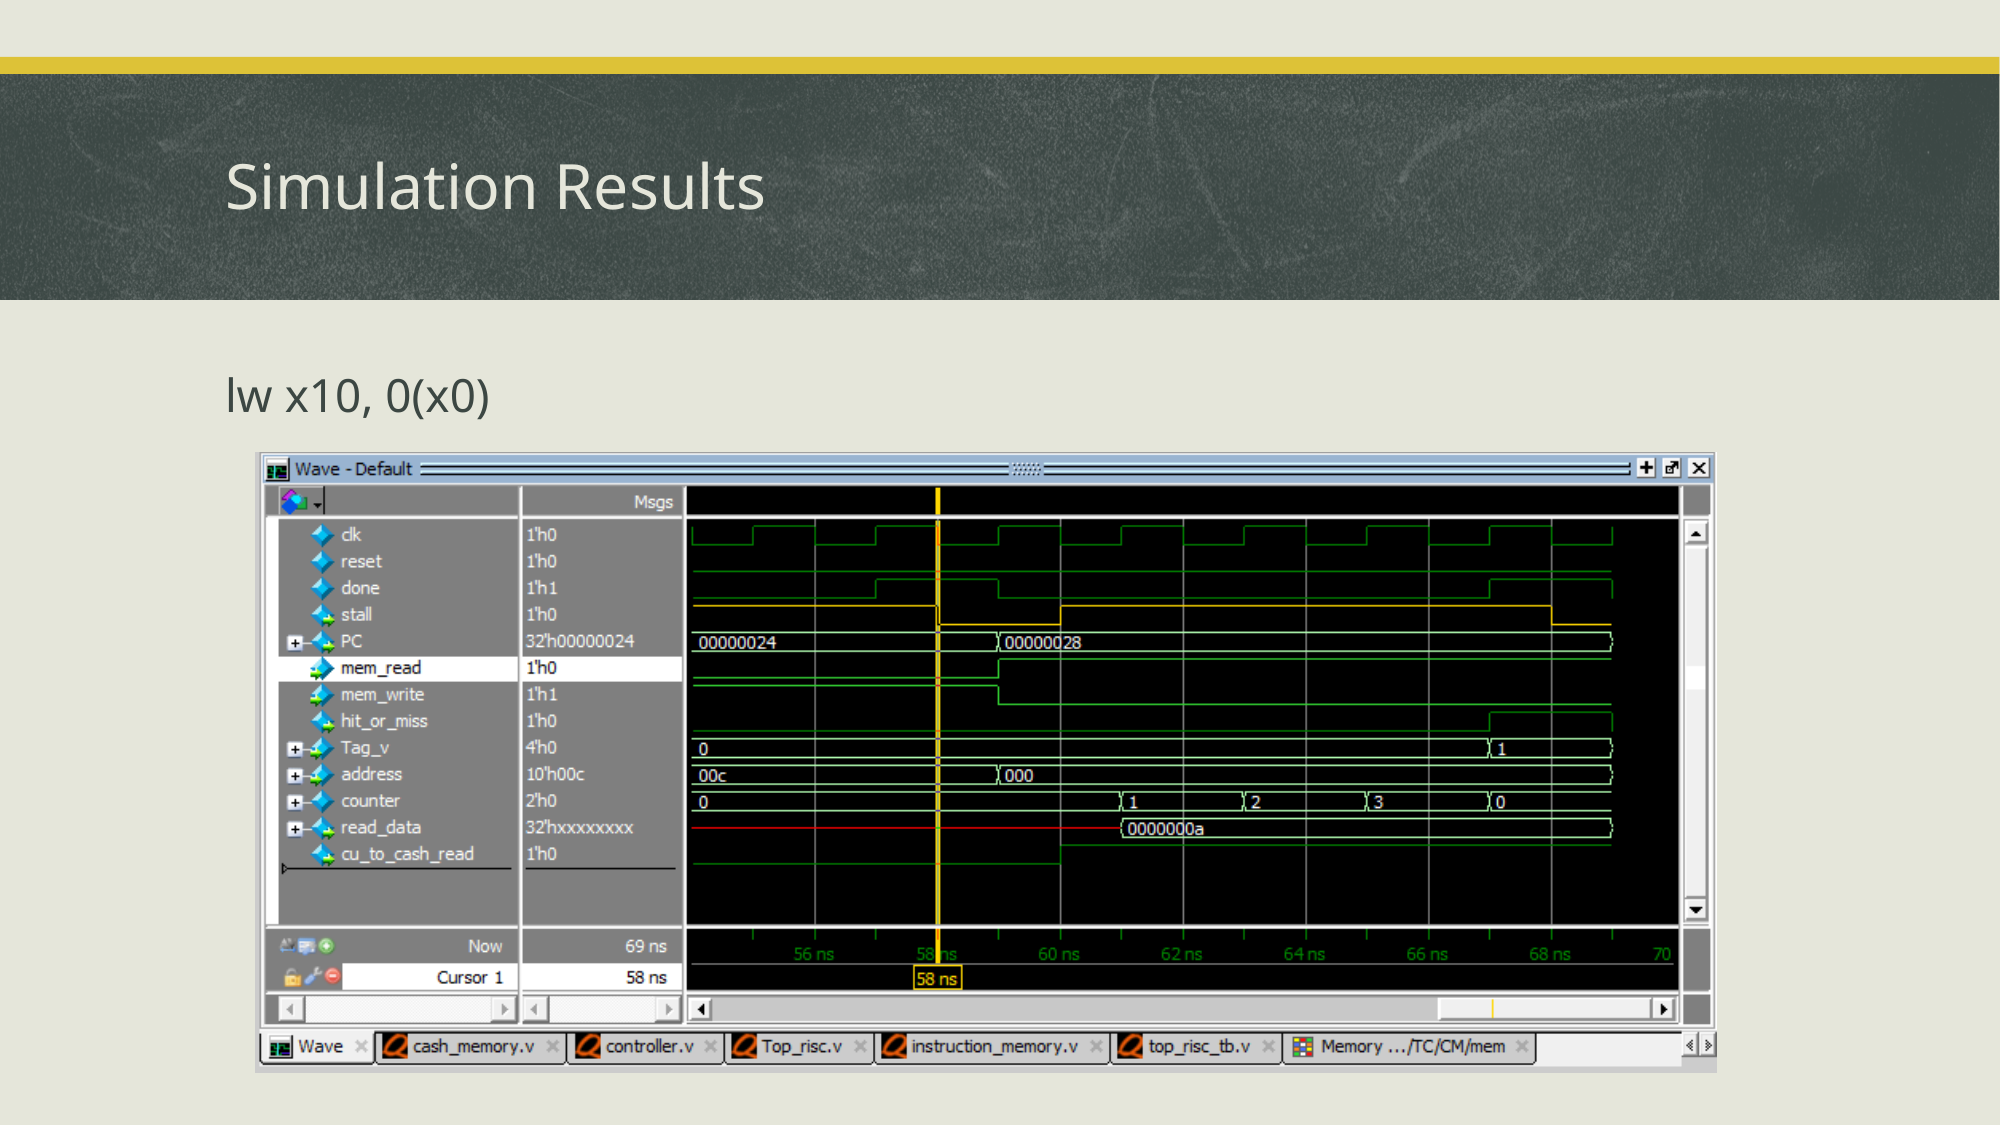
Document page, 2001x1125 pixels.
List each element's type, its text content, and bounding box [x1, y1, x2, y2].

list lw x10, 0(x0) [210, 359, 1790, 1014]
title Simulation Results [210, 76, 1790, 300]
picture [255, 452, 1717, 1073]
picture [0, 74, 2000, 300]
